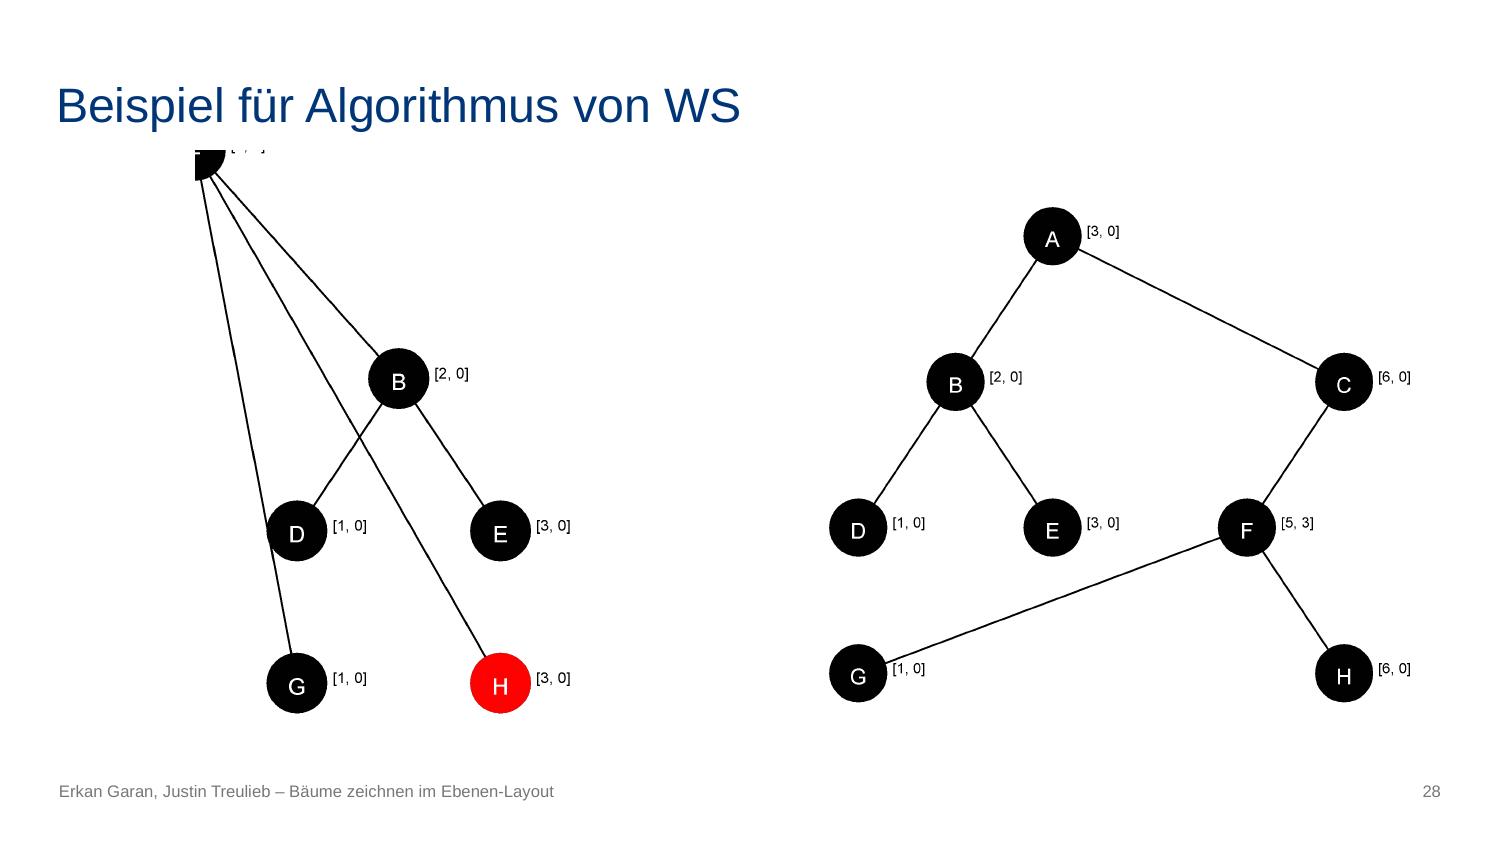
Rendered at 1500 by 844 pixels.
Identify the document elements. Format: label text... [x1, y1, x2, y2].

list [761, 163, 1441, 746]
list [195, 150, 602, 759]
footer Erkan Garan, Justin Treulieb – Bäume zeichnen im Ebenen-Layout [59, 785, 1359, 798]
title Beispiel für Algorithmus von WS [56, 72, 1441, 132]
